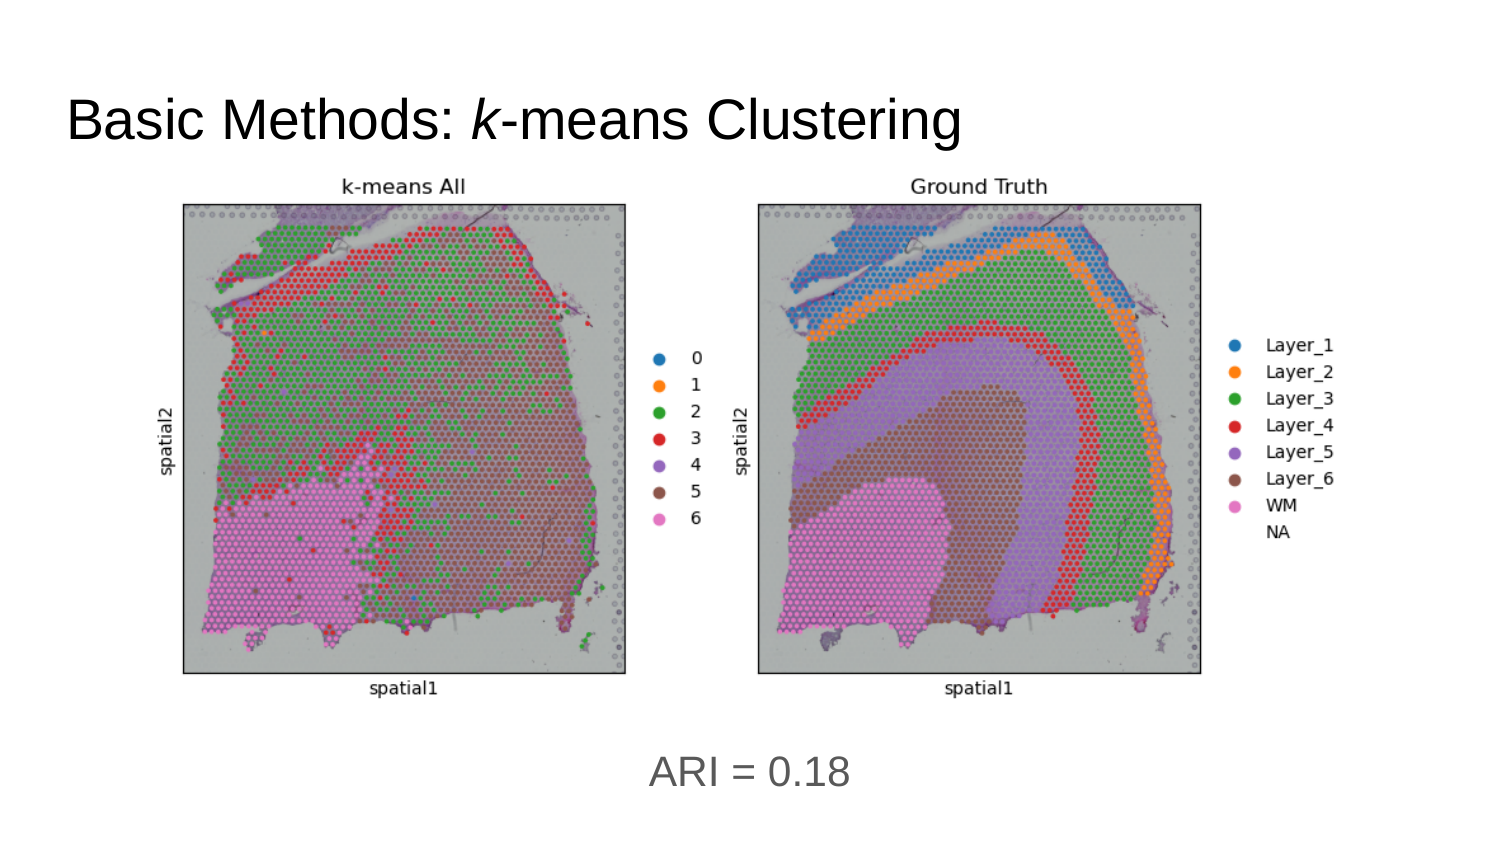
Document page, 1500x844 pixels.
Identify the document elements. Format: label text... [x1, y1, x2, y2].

list ARI = 0.18 [51, 726, 1449, 812]
picture [144, 166, 1355, 712]
title Basic Methods: k-means Clustering [51, 72, 1449, 167]
